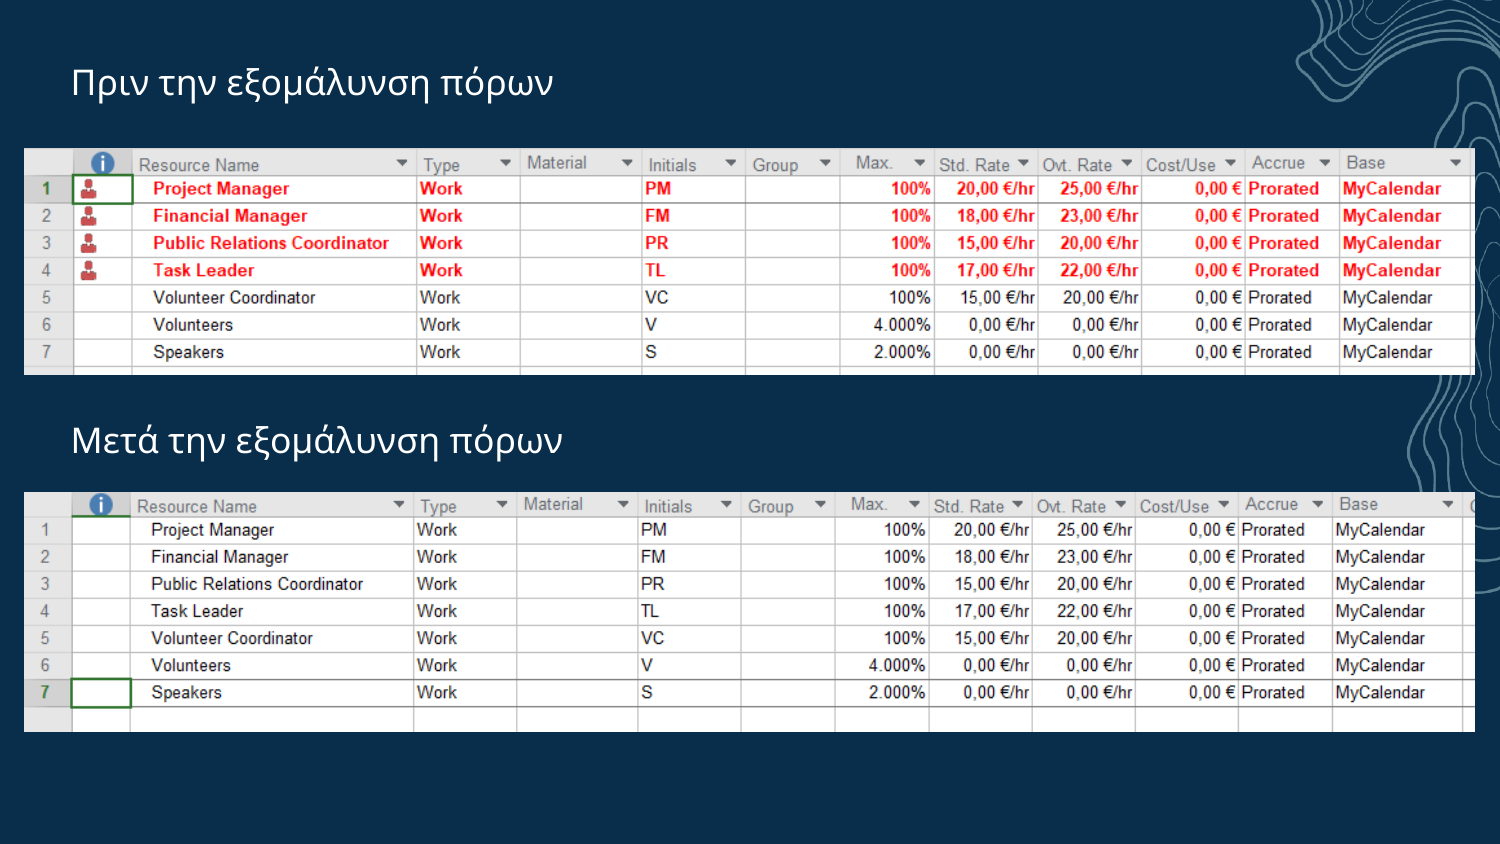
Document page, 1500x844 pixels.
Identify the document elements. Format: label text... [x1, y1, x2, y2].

picture [24, 0, 1500, 732]
text_box Πριν την εξομάλυνση πόρων [55, 45, 709, 106]
text_box Μετά την εξομάλυνση πόρων [55, 402, 709, 464]
